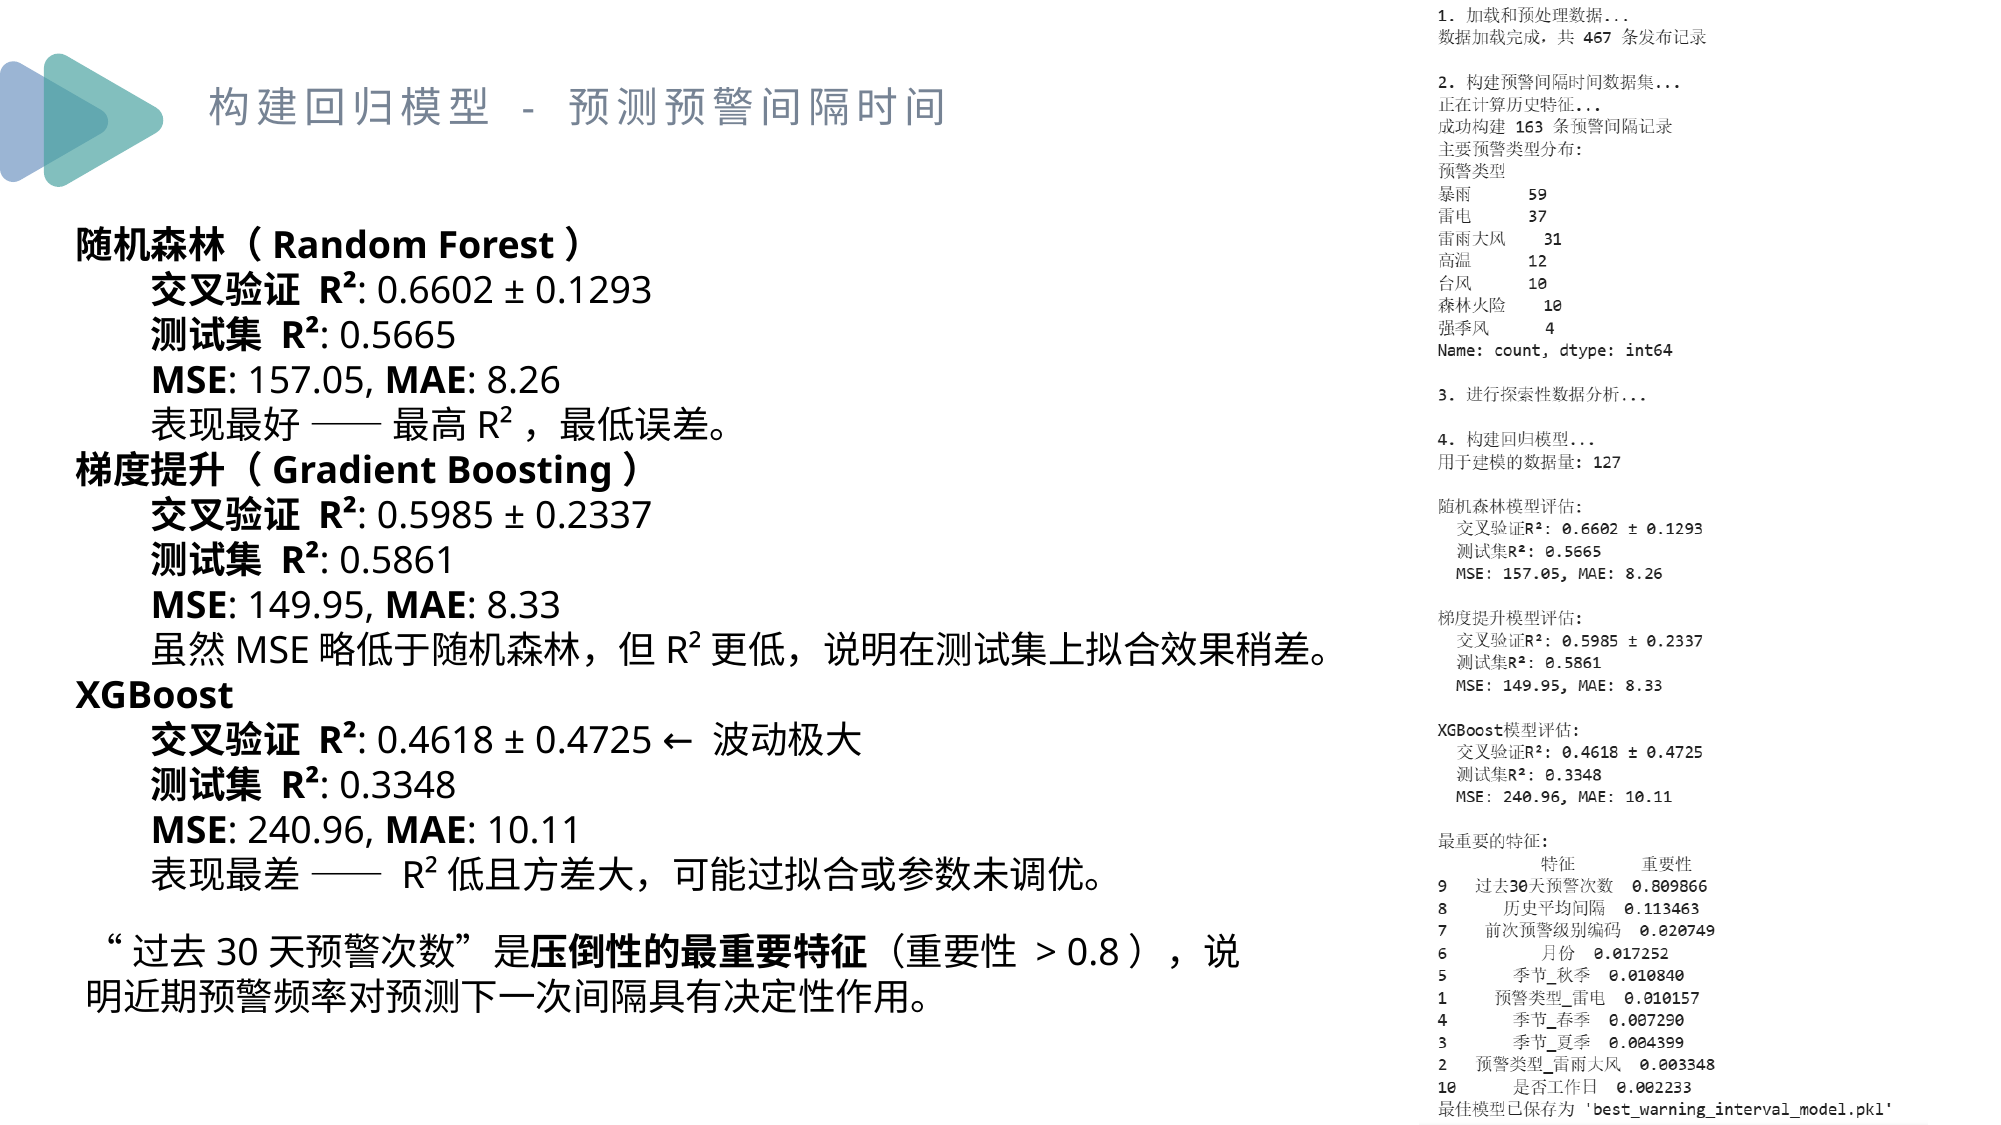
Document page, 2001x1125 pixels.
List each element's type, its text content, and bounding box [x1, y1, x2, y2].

text_box 构建回归模型 - 预测预警间隔时间 [193, 73, 961, 139]
text_box 随机森林（Random Forest） 交叉验证 R²: 0.6602 ± 0.1293 测试集 R²: 0.5665 MSE: 157.05, MAE: 8.26 表现最好 —— 最高R²，最低误差。 梯度提升（Gradient Boosting） 交叉验证 R²: 0.5985 ± 0.2337 测试集 R²: 0.5861 MSE: 149.95, MAE: 8.33 虽然MSE略低于随机森林，但R²更低，说明在测试集上拟合效果稍差。 XGBoost 交叉验证 R²: 0.4618 ± 0.4725 ← 波动极大 测试集 R²: 0.3348 MSE: 240.96, MAE: 10.11 表现最差 —— R²低且方差大，可能过拟合或参数未调优。 [60, 214, 1363, 904]
picture [1419, 0, 1928, 1125]
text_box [0, 49, 166, 191]
text_box “过去30天预警次数”是压倒性的最重要特征（重要性 > 0.8），说明近期预警频率对预测下一次间隔具有决定性作用。 [70, 920, 1270, 1026]
